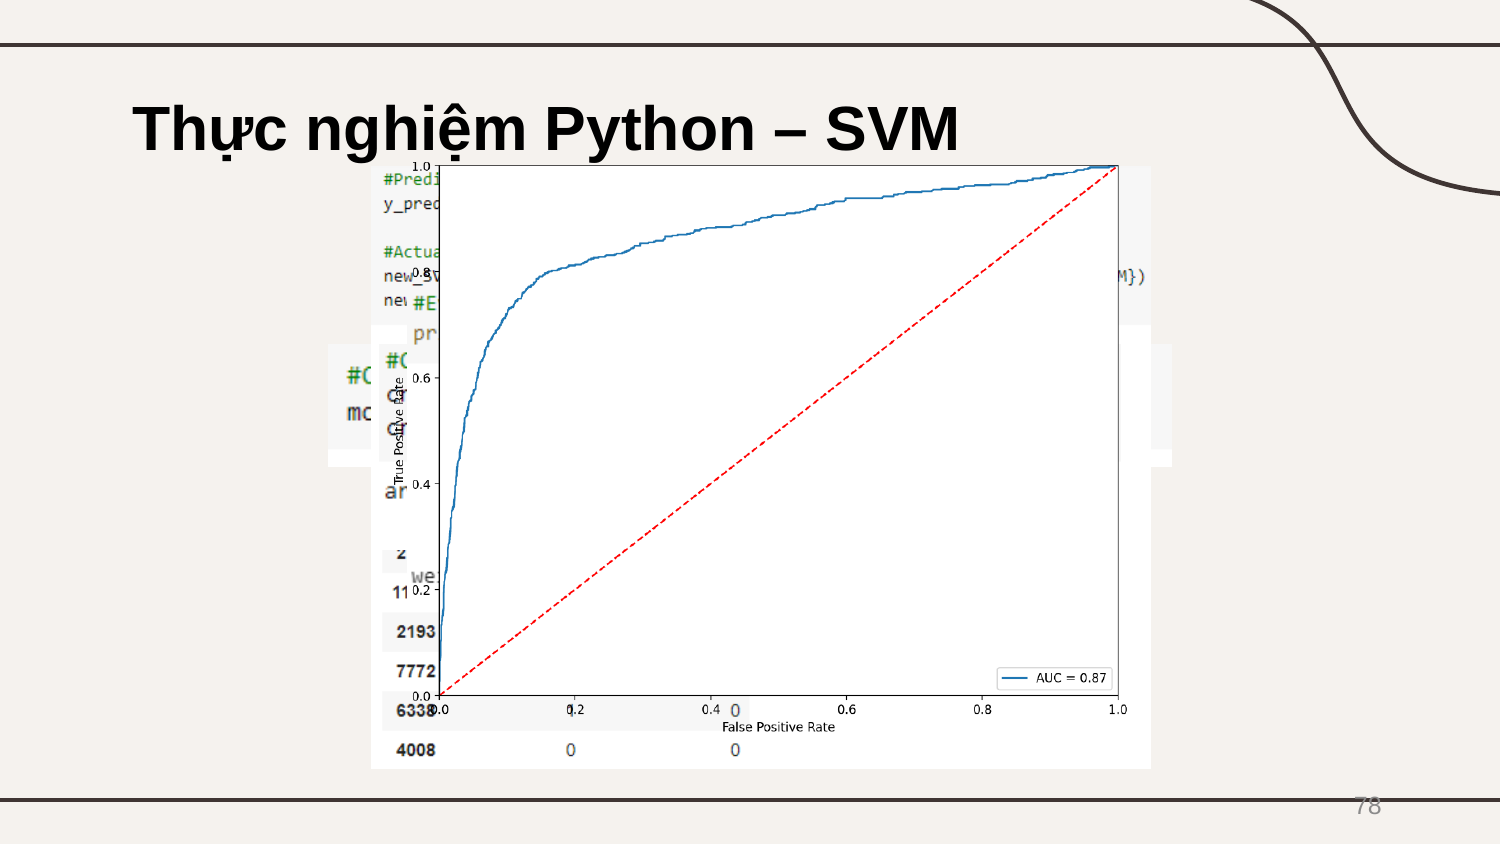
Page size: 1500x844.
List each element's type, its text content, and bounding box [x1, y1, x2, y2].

slide_number 78 [1059, 782, 1397, 828]
picture [328, 152, 1172, 769]
title Thực nghiệm Python – SVM [116, 72, 1383, 167]
